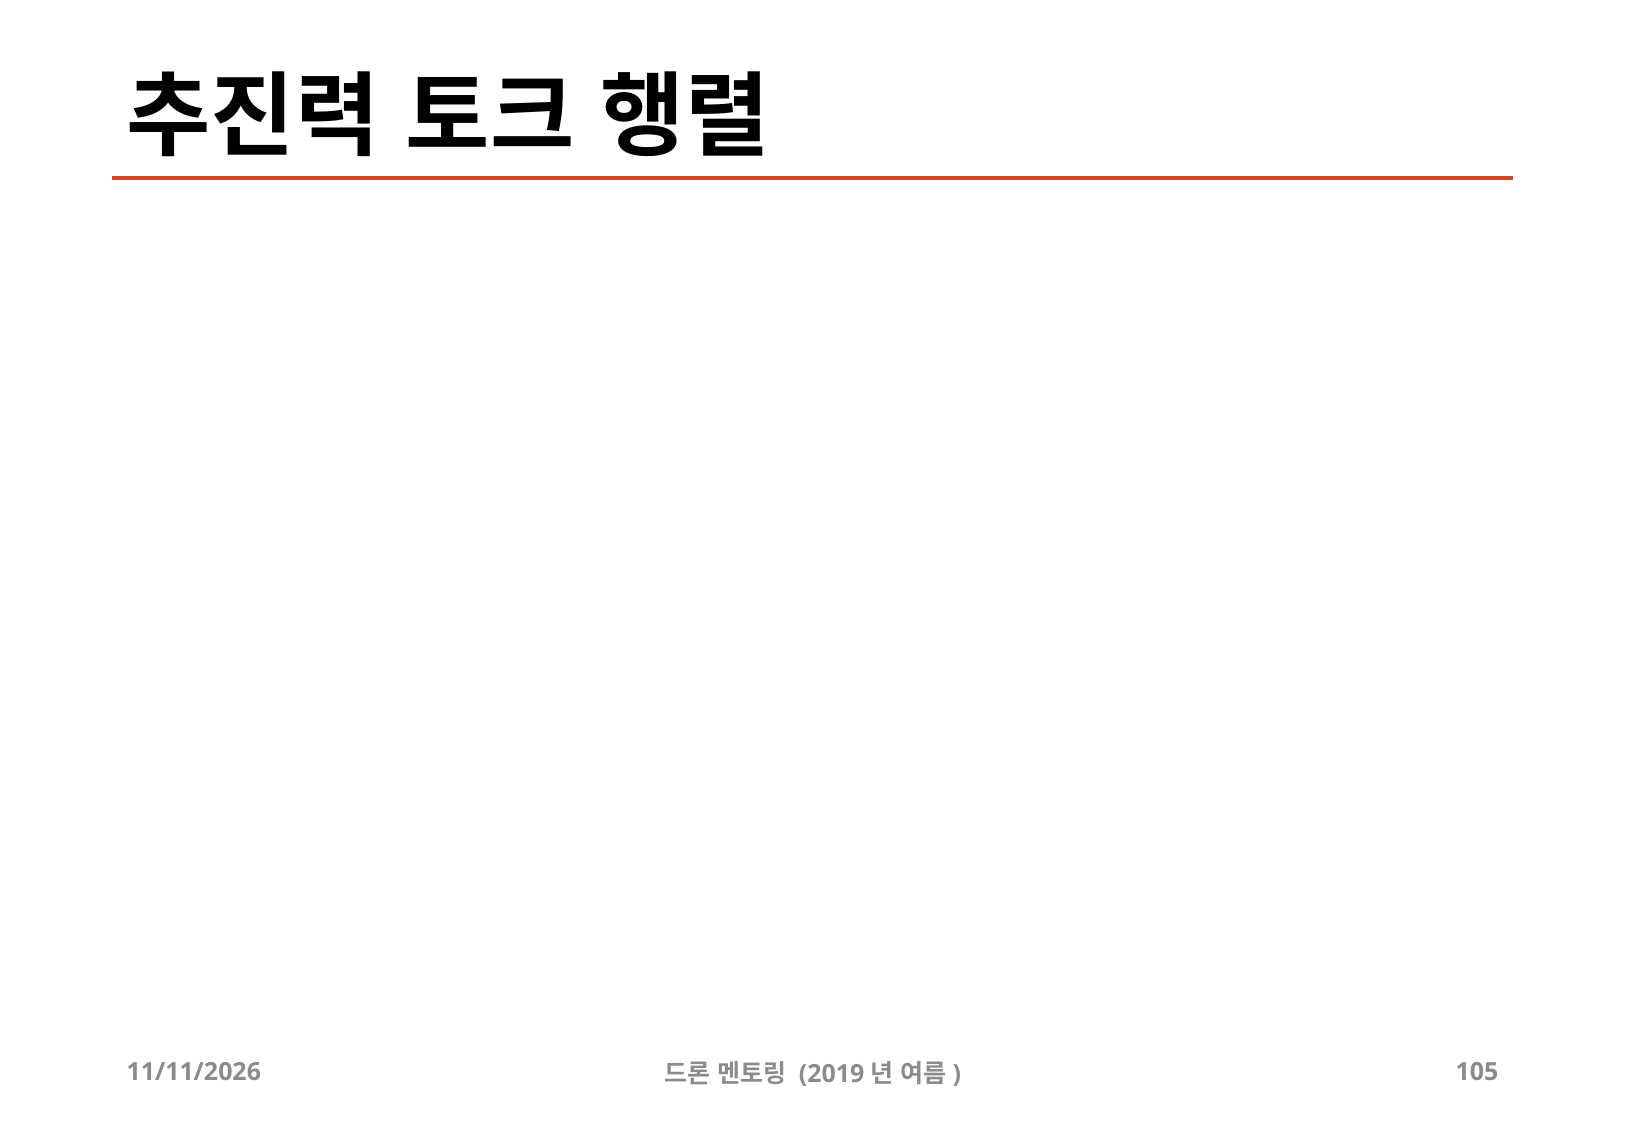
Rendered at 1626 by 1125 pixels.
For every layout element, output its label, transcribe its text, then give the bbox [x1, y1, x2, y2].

title 추진력 토크 행렬 [111, 59, 1514, 179]
slide_number 105 [1433, 1042, 1514, 1103]
footer 드론 멘토링 (2019년 여름) [538, 1042, 1087, 1103]
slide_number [111, 1042, 303, 1103]
